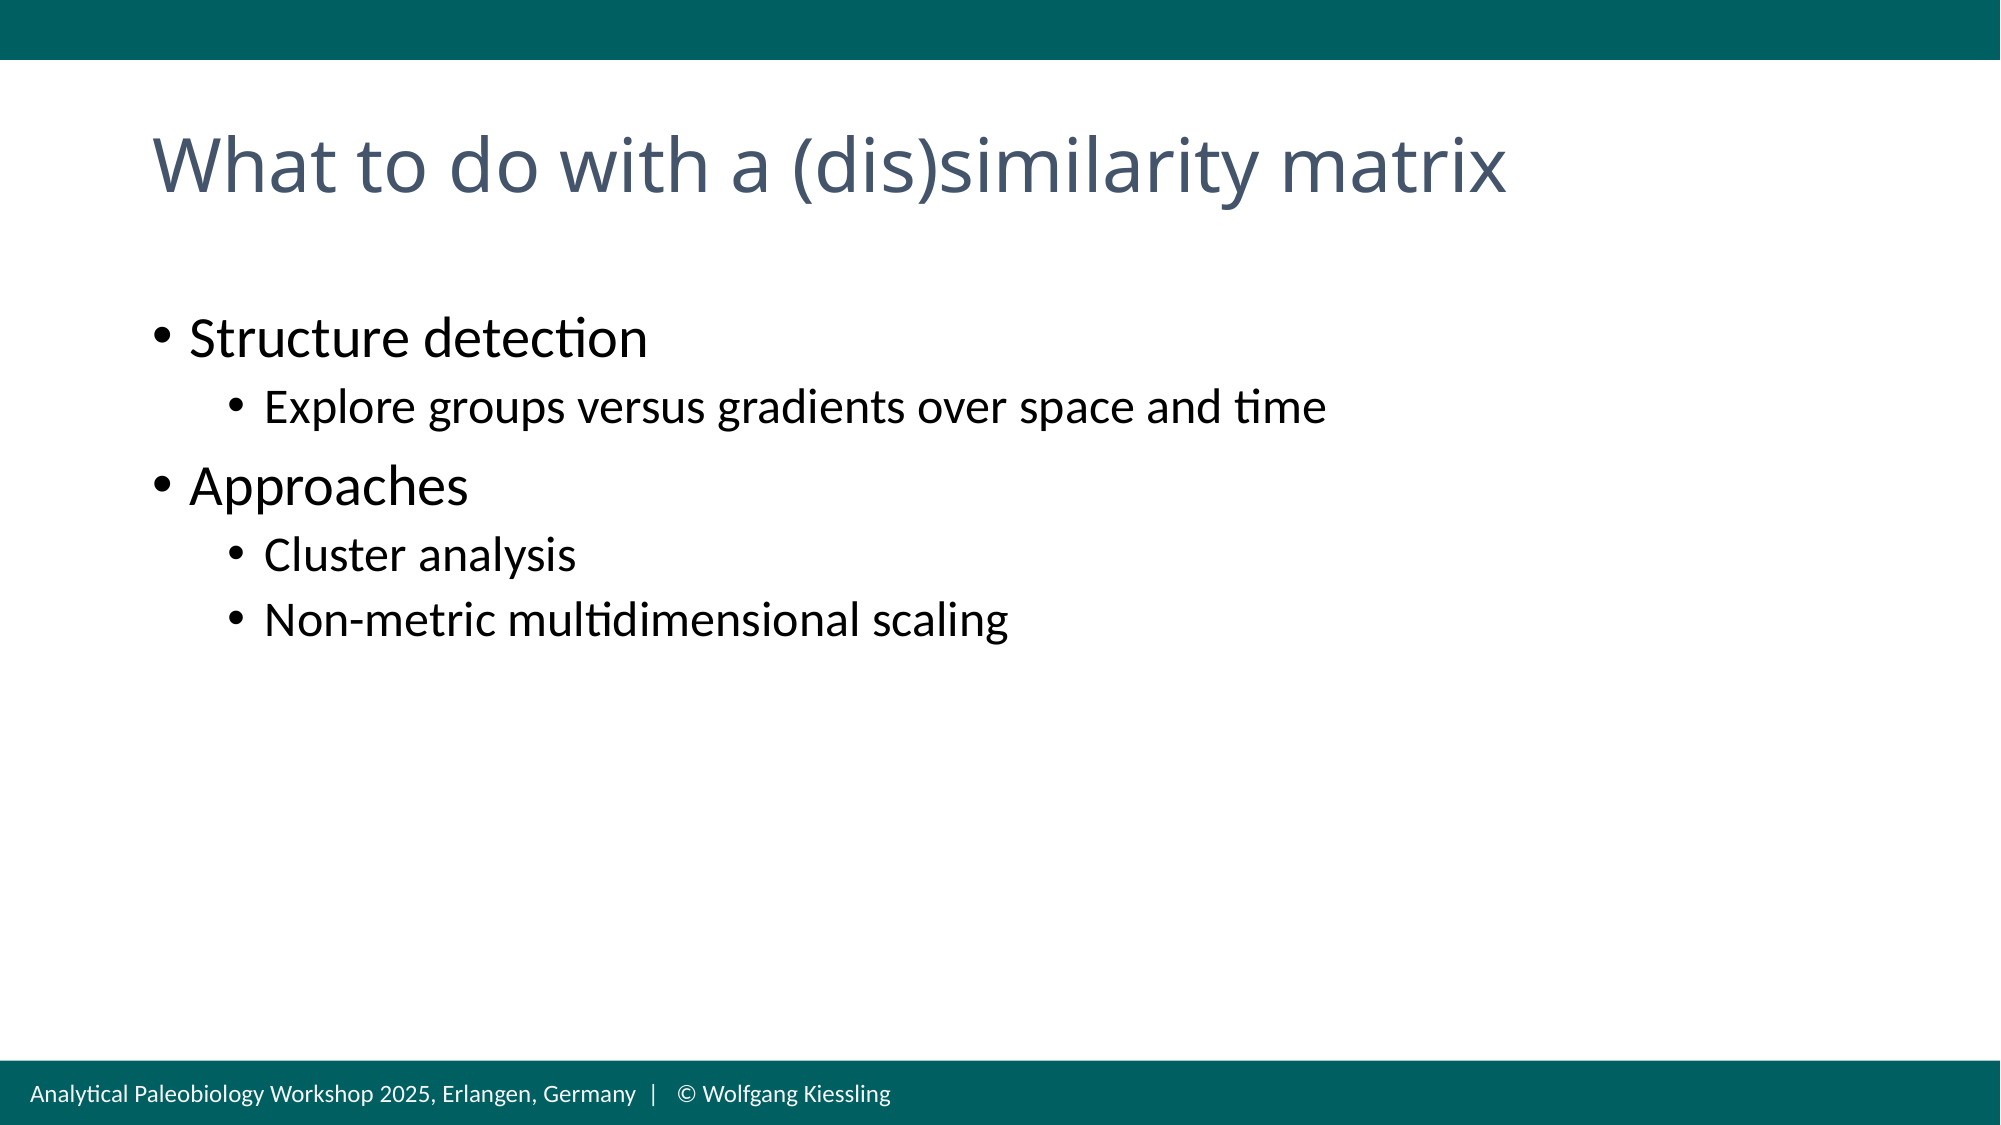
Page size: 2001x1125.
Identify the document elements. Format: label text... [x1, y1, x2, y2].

list Structure detection Explore groups versus gradients over space and time Approaches Cluster analysis Non-metric multidimensional scaling [137, 299, 1863, 1014]
title What to do with a (dis)similarity matrix [137, 59, 1863, 278]
